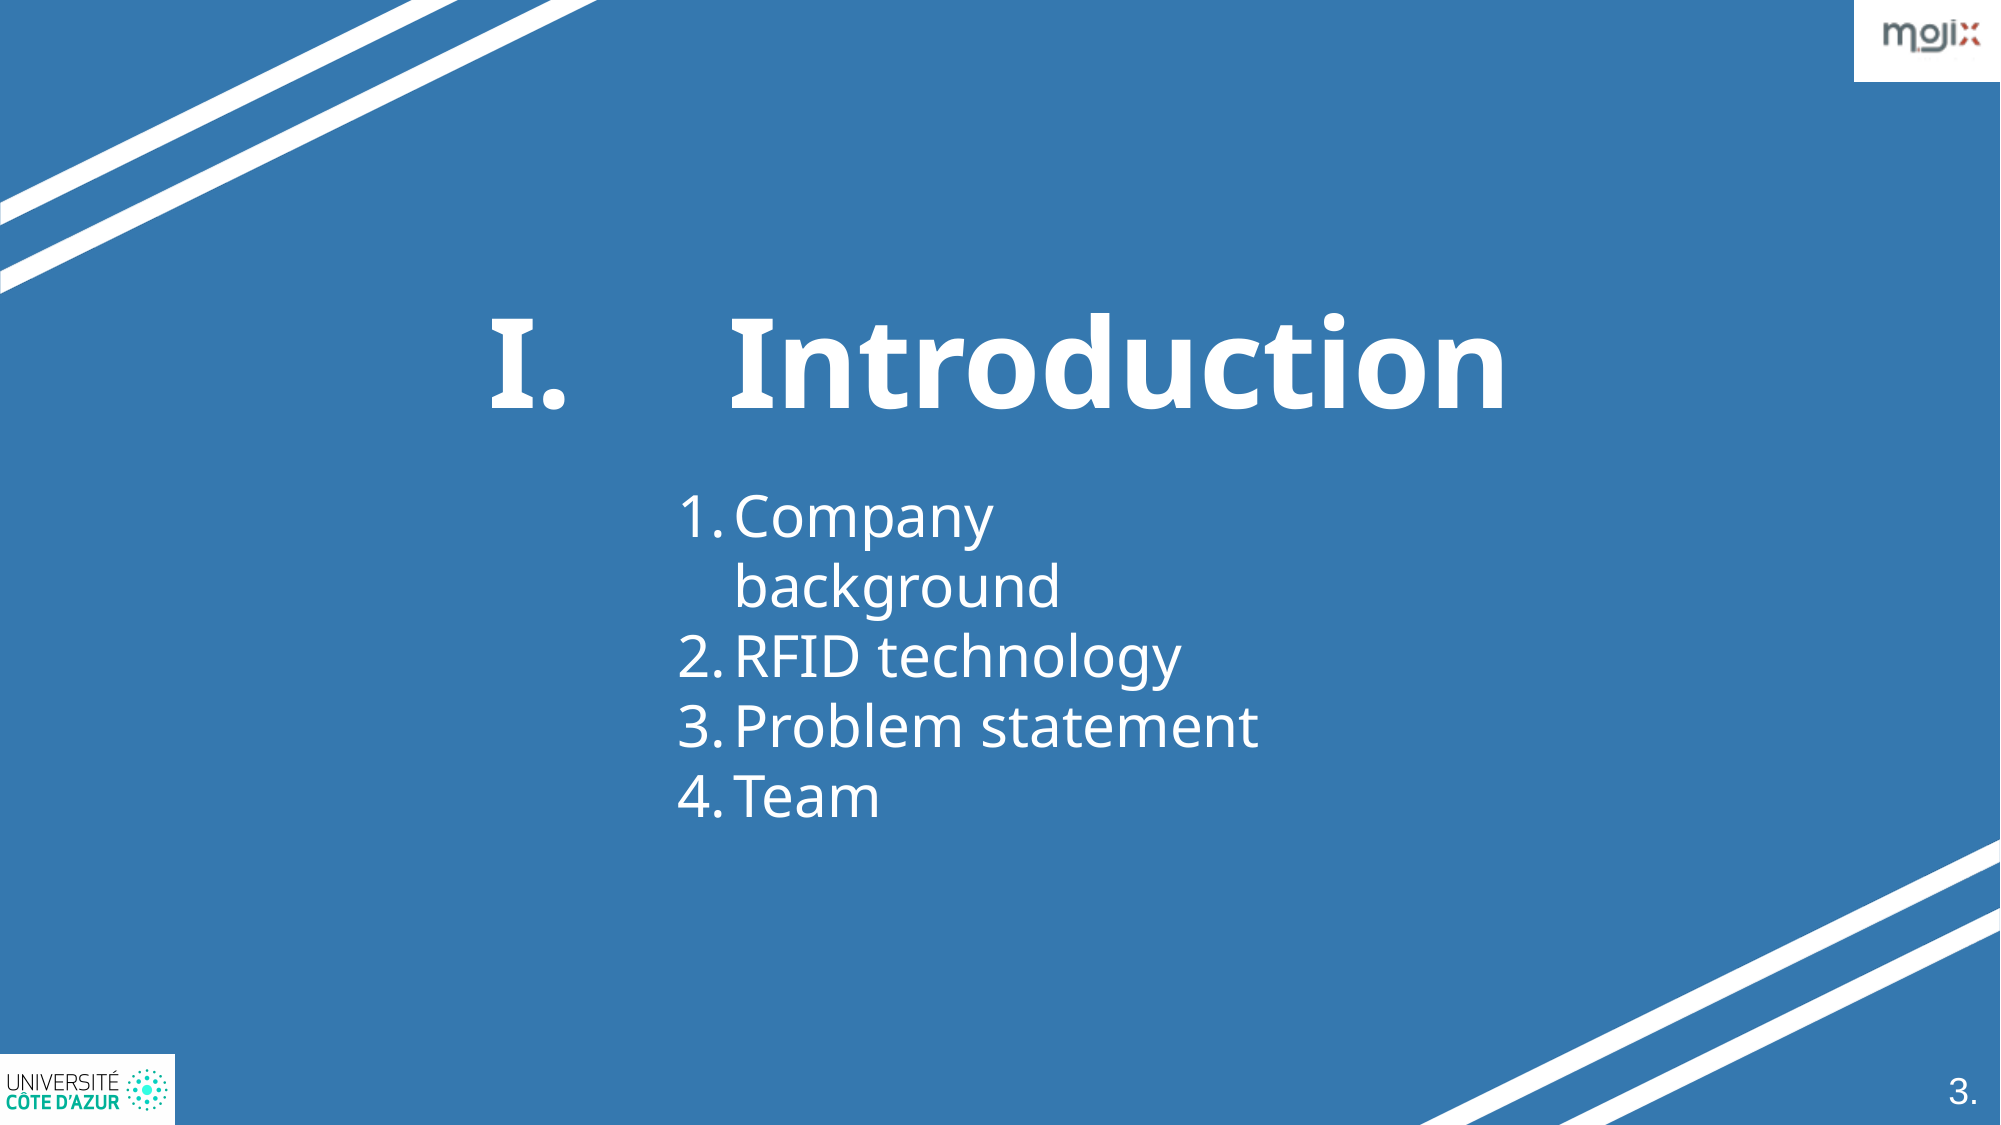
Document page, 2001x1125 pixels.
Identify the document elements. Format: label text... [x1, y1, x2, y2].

title I. Introduction [250, 281, 1750, 434]
picture [0, 0, 2000, 1125]
list Company background RFID technology Problem statement Team [677, 479, 1322, 876]
text_box 3. [1933, 1059, 2000, 1120]
